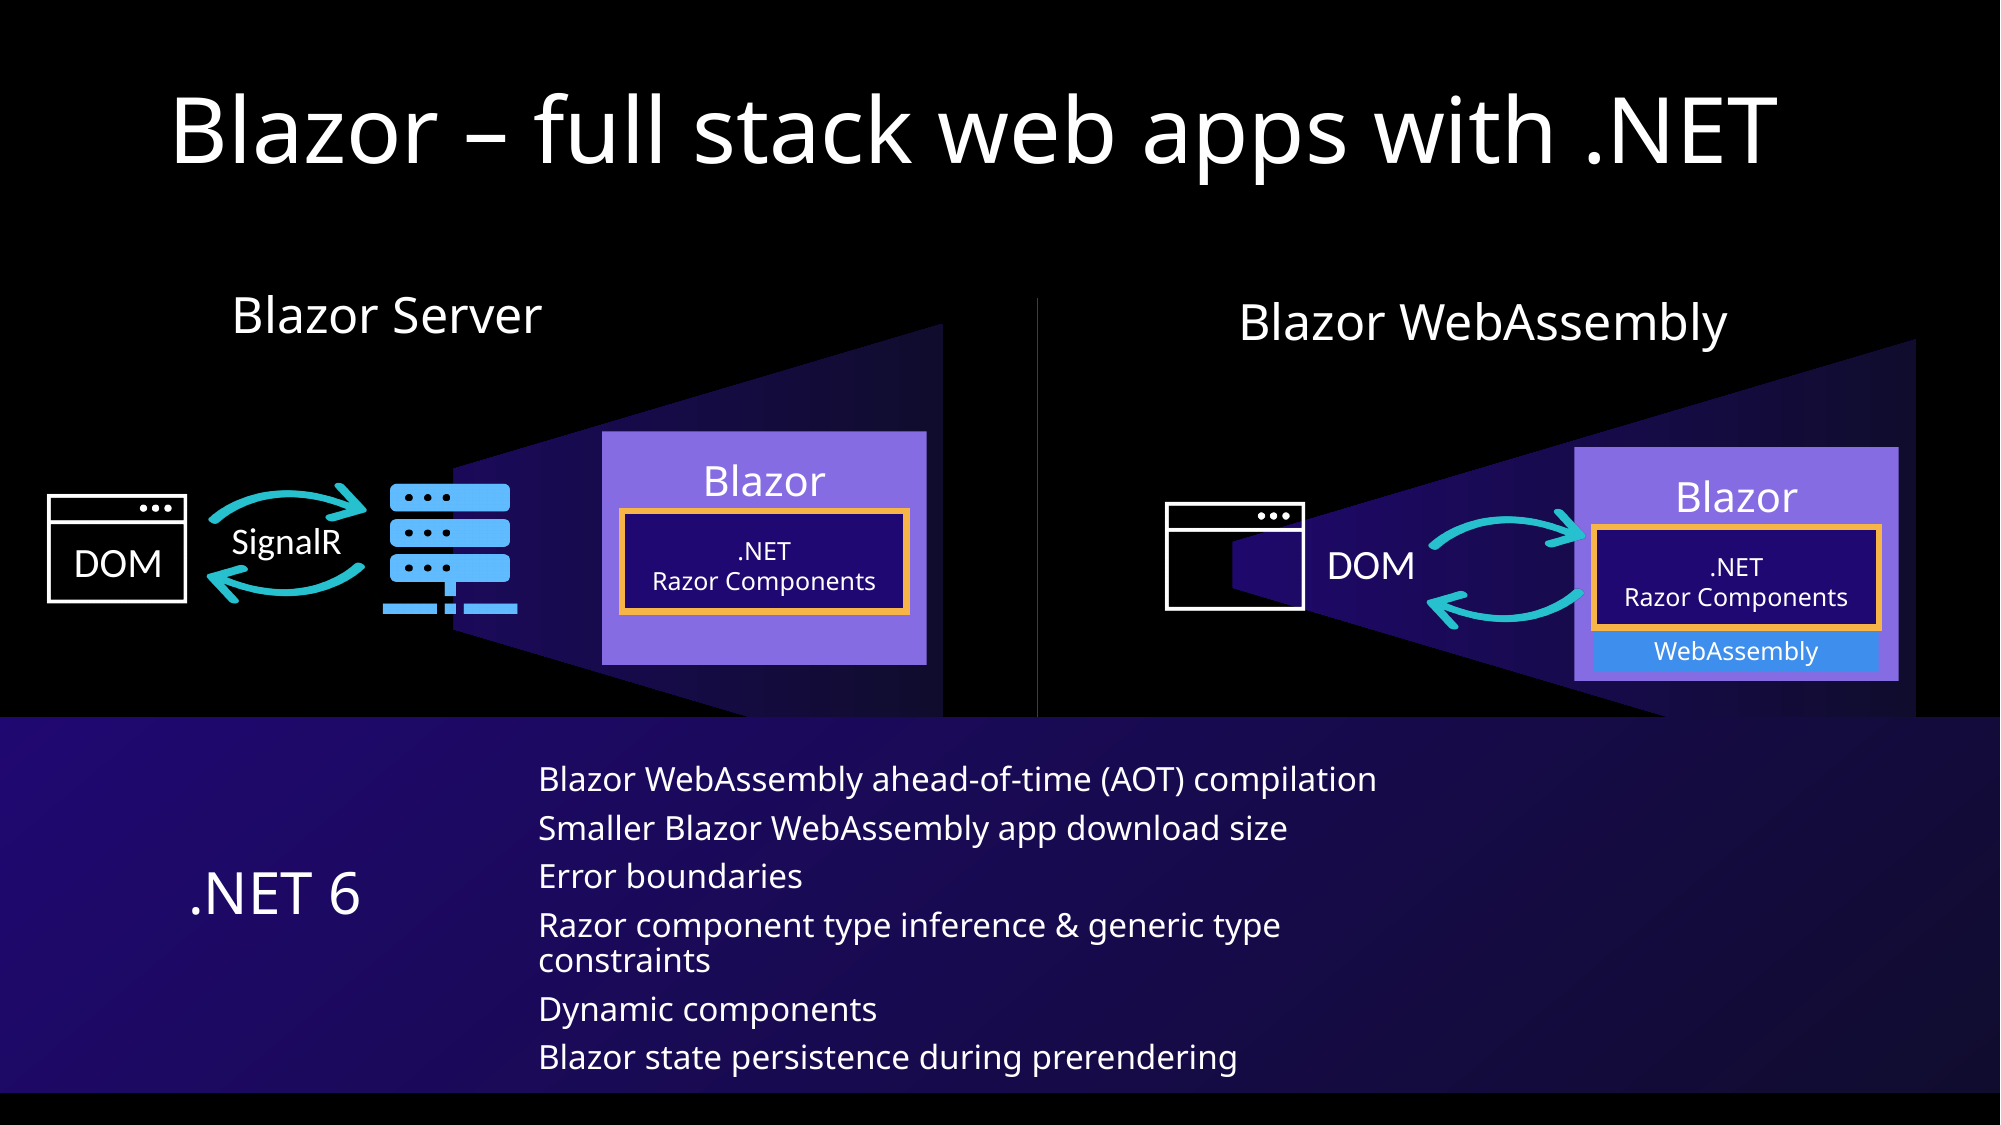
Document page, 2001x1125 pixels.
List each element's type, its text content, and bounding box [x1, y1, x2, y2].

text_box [0, 717, 2000, 1093]
text_box Blazor Server [216, 275, 588, 323]
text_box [1125, 339, 1916, 717]
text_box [33, 323, 944, 717]
text_box Blazor WebAssembly [1223, 283, 1750, 339]
title Blazor – full stack web apps with .NET [153, 25, 1879, 243]
